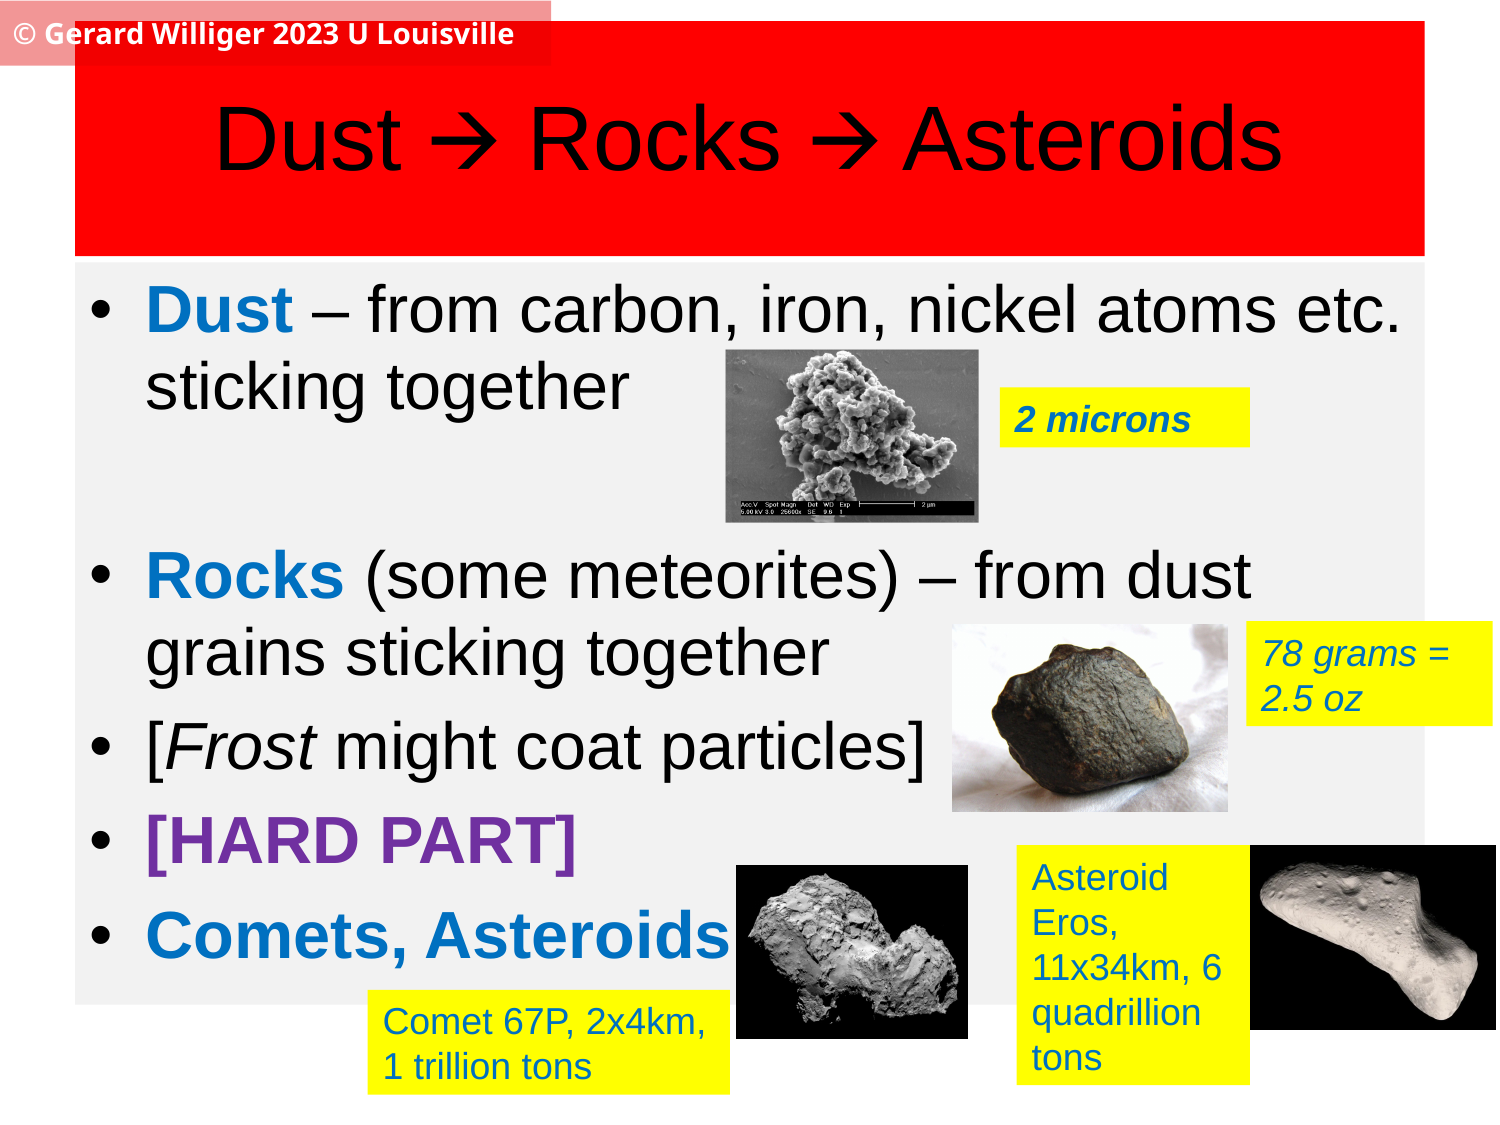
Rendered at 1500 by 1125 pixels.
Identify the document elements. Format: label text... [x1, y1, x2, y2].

text_box 2 microns [999, 387, 1250, 448]
text_box Asteroid Eros, 11x34km, 6 quadrillion tons [1016, 845, 1250, 1086]
picture [1249, 844, 1496, 1030]
text_box © Gerard Williger 2023 U Louisville [0, 0, 552, 66]
text_box Comet 67P, 2x4km, 1 trillion tons [367, 989, 730, 1095]
text_box 78 grams = 2.5 oz [1246, 621, 1493, 727]
picture [952, 624, 1228, 812]
picture [735, 865, 968, 1039]
list Dust – from carbon, iron, nickel atoms etc. sticking together Rocks (some meteorites) – from dust grains sticking together [Frost might coat particles] [HARD PART] Comets, Asteroids [75, 262, 1425, 1005]
title Dust 🡪 Rocks 🡪 Asteroids [75, 21, 1425, 257]
picture [724, 349, 979, 523]
